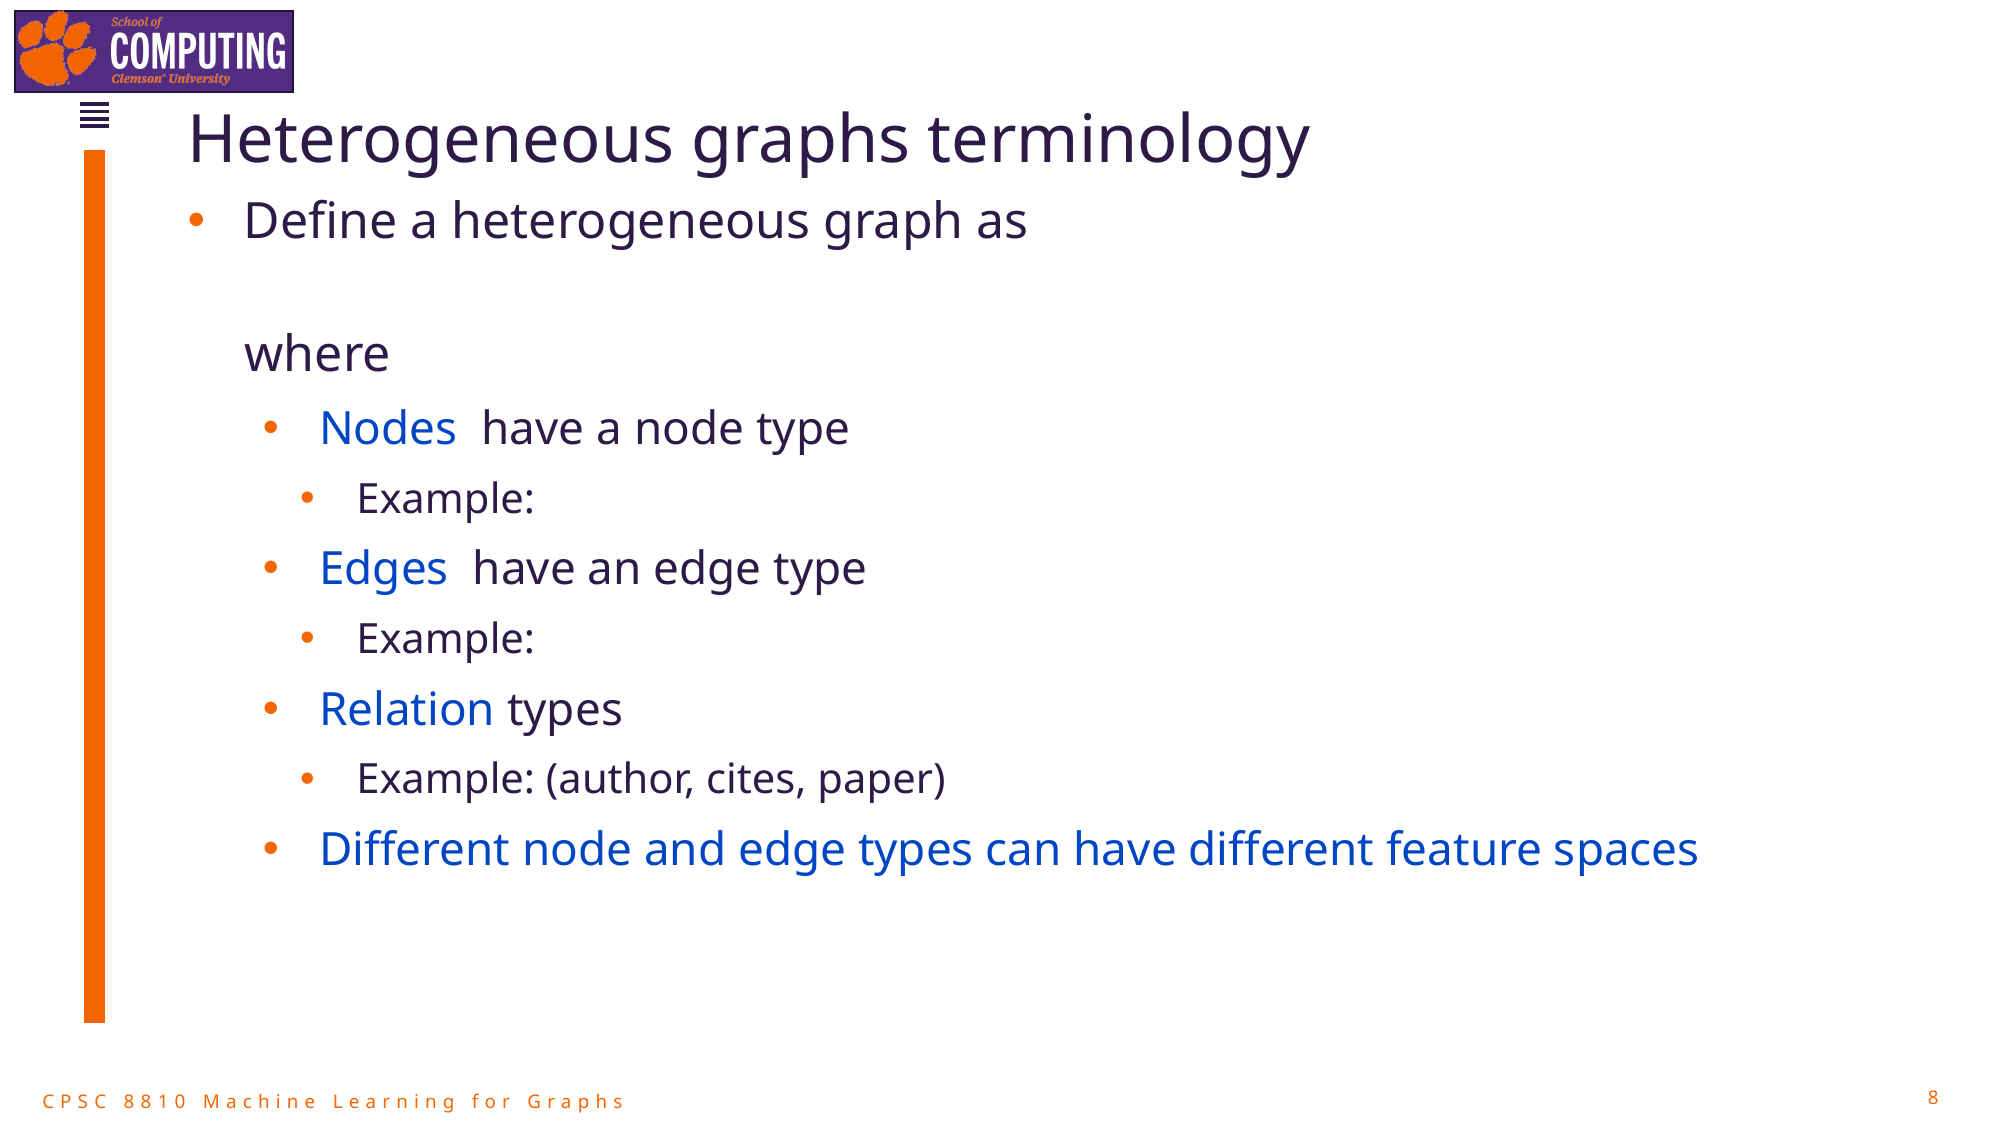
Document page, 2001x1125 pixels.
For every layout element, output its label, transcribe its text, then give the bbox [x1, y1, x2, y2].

picture [18, 10, 285, 86]
title Heterogeneous graphs terminology [187, 104, 1913, 178]
